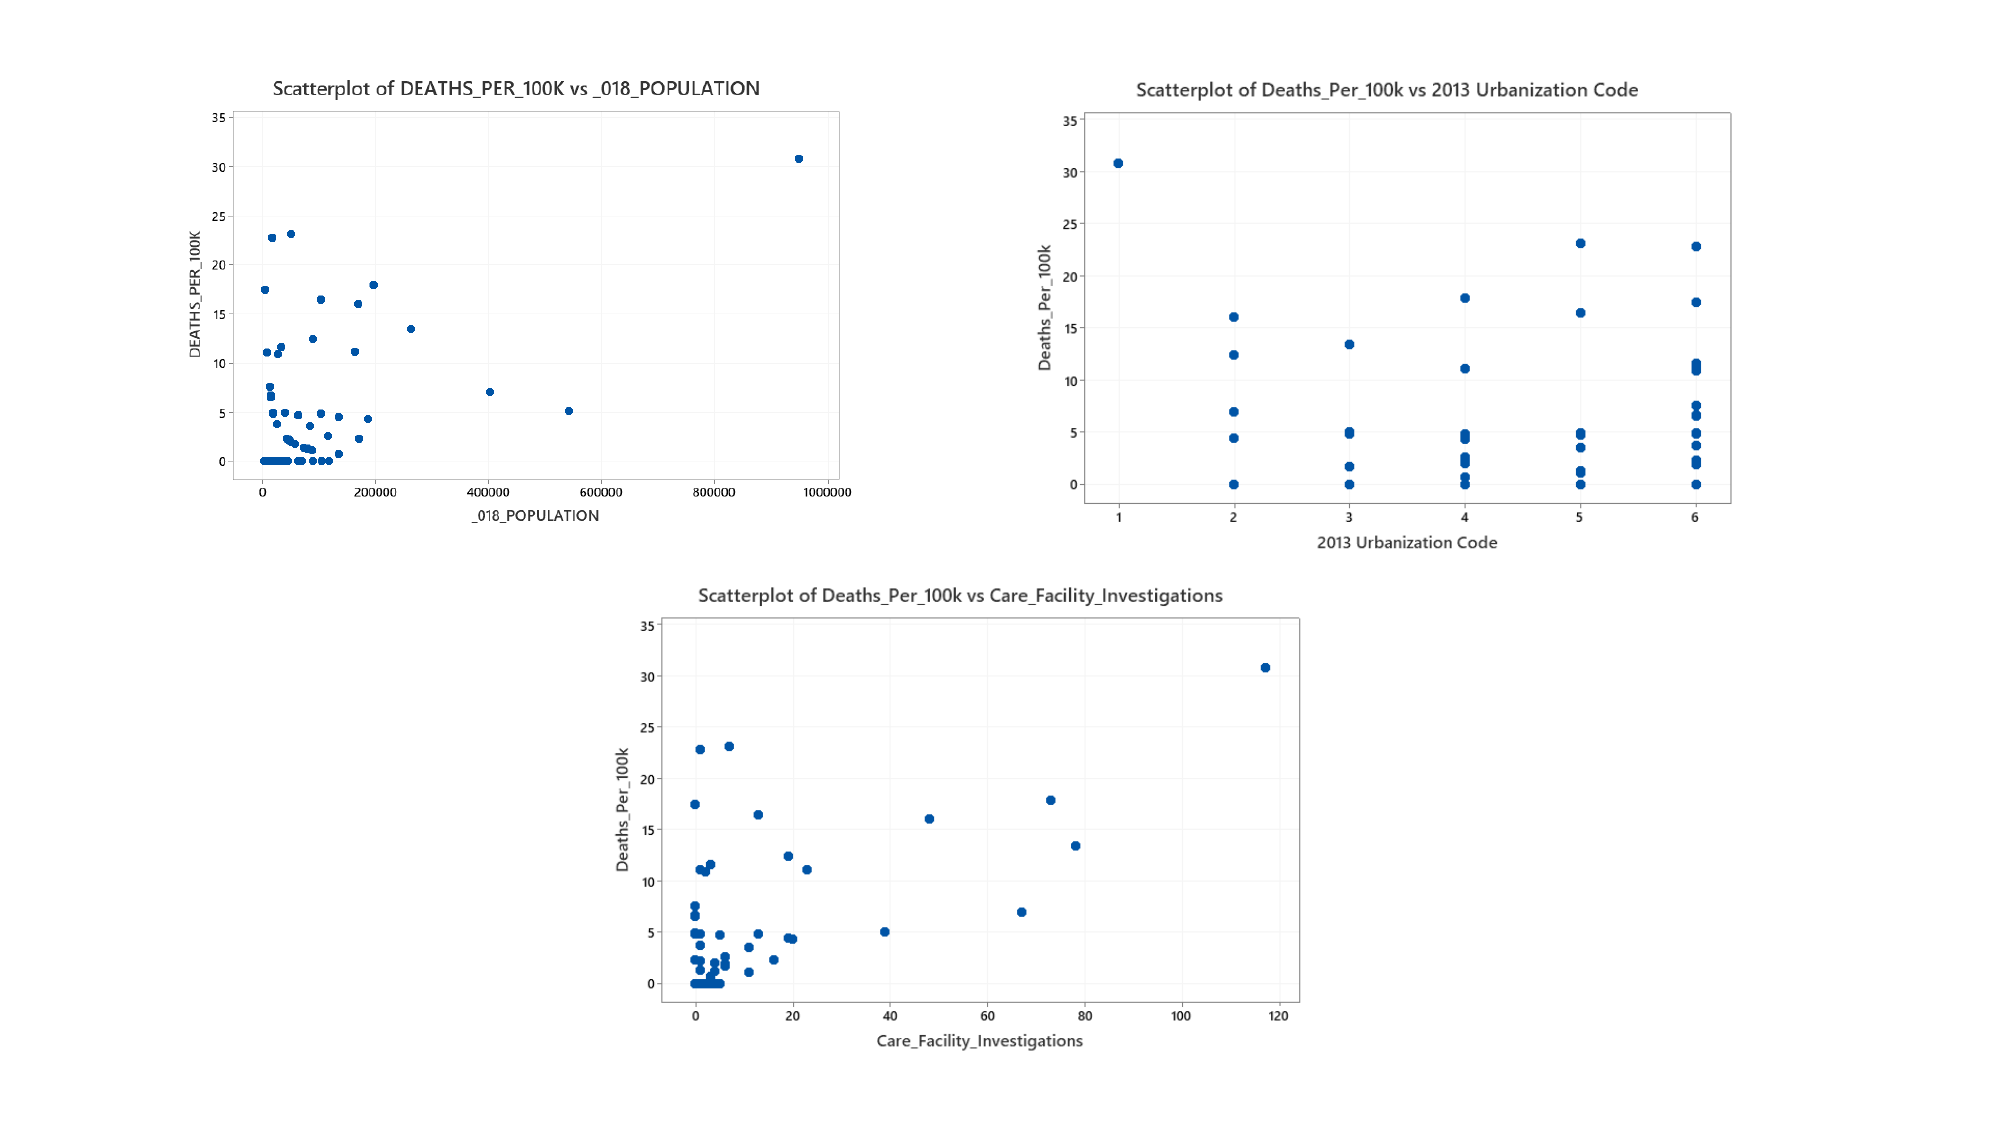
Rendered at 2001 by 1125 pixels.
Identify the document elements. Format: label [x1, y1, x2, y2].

picture [165, 68, 865, 532]
picture [596, 576, 1321, 1064]
picture [1018, 68, 1762, 563]
